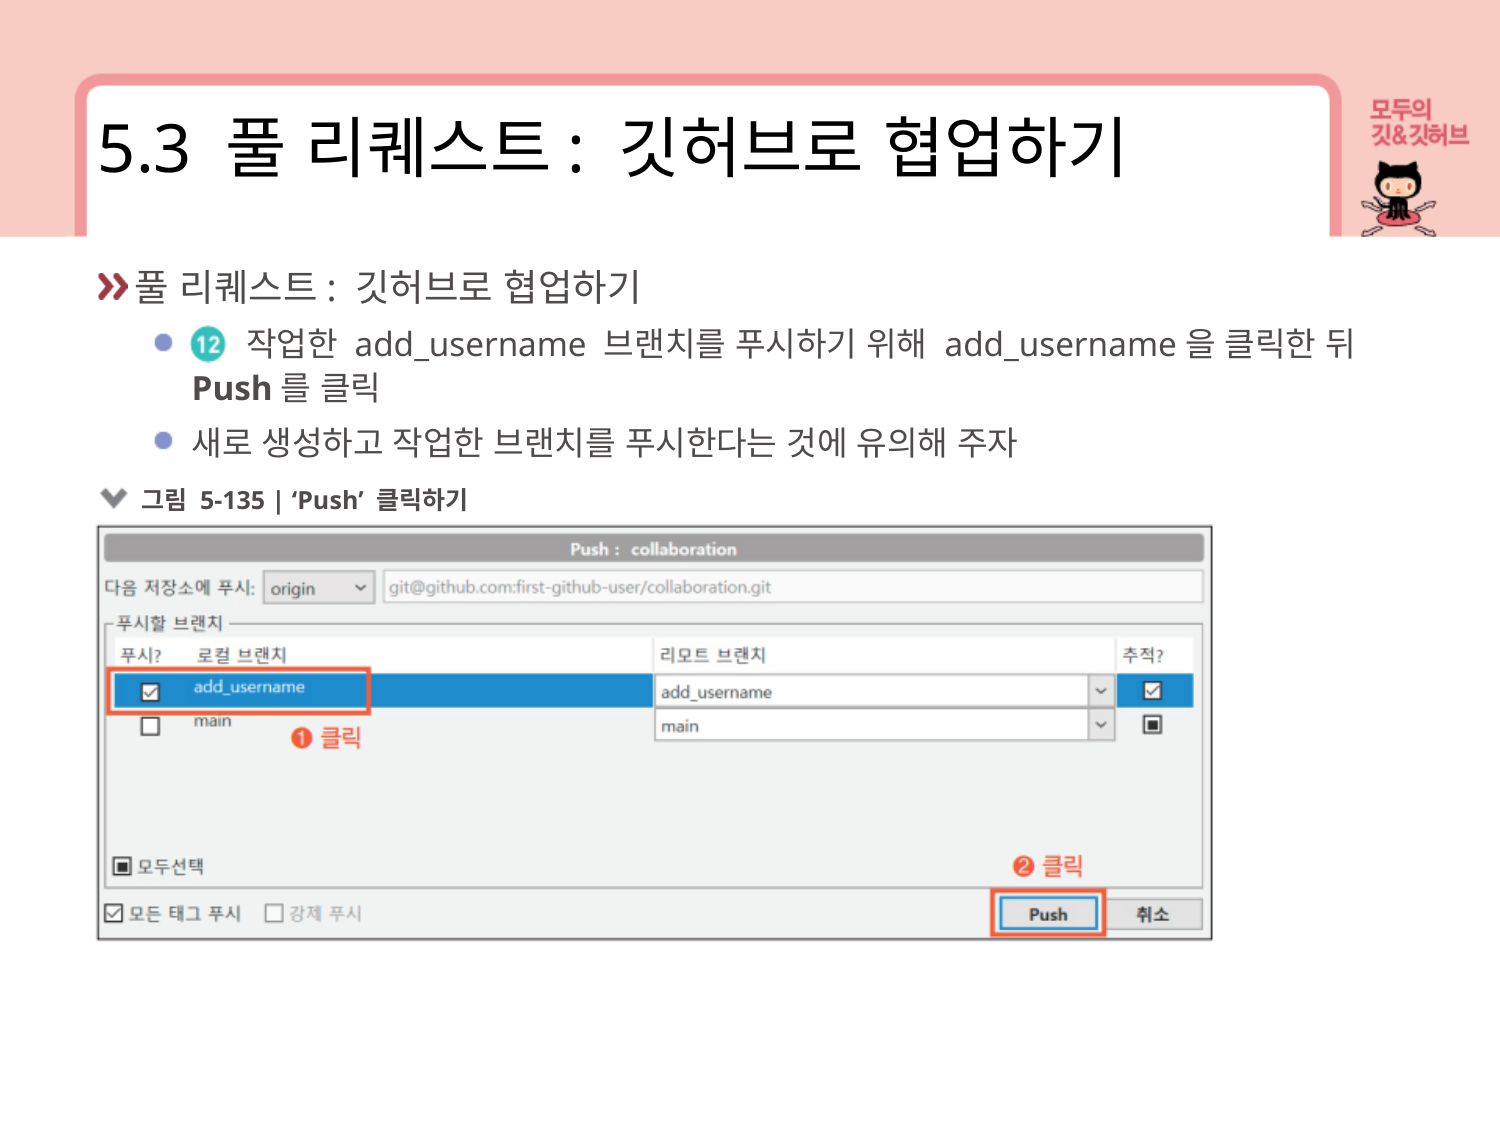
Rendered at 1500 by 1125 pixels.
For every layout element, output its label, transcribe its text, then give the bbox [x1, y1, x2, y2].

text_box 풀 리퀘스트: 깃허브로 협업하기 작업한 add_username 브랜치를 푸시하기 위해 add_username을 클릭한 뒤 Push를 클릭 새로 생성하고 작업한 브랜치를 푸시한다는 것에 유의해 주자 [82, 252, 1413, 1067]
text_box 5.3 풀 리퀘스트: 깃허브로 협업하기 [82, 61, 1413, 193]
picture [0, 0, 1500, 1125]
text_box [97, 473, 1374, 520]
